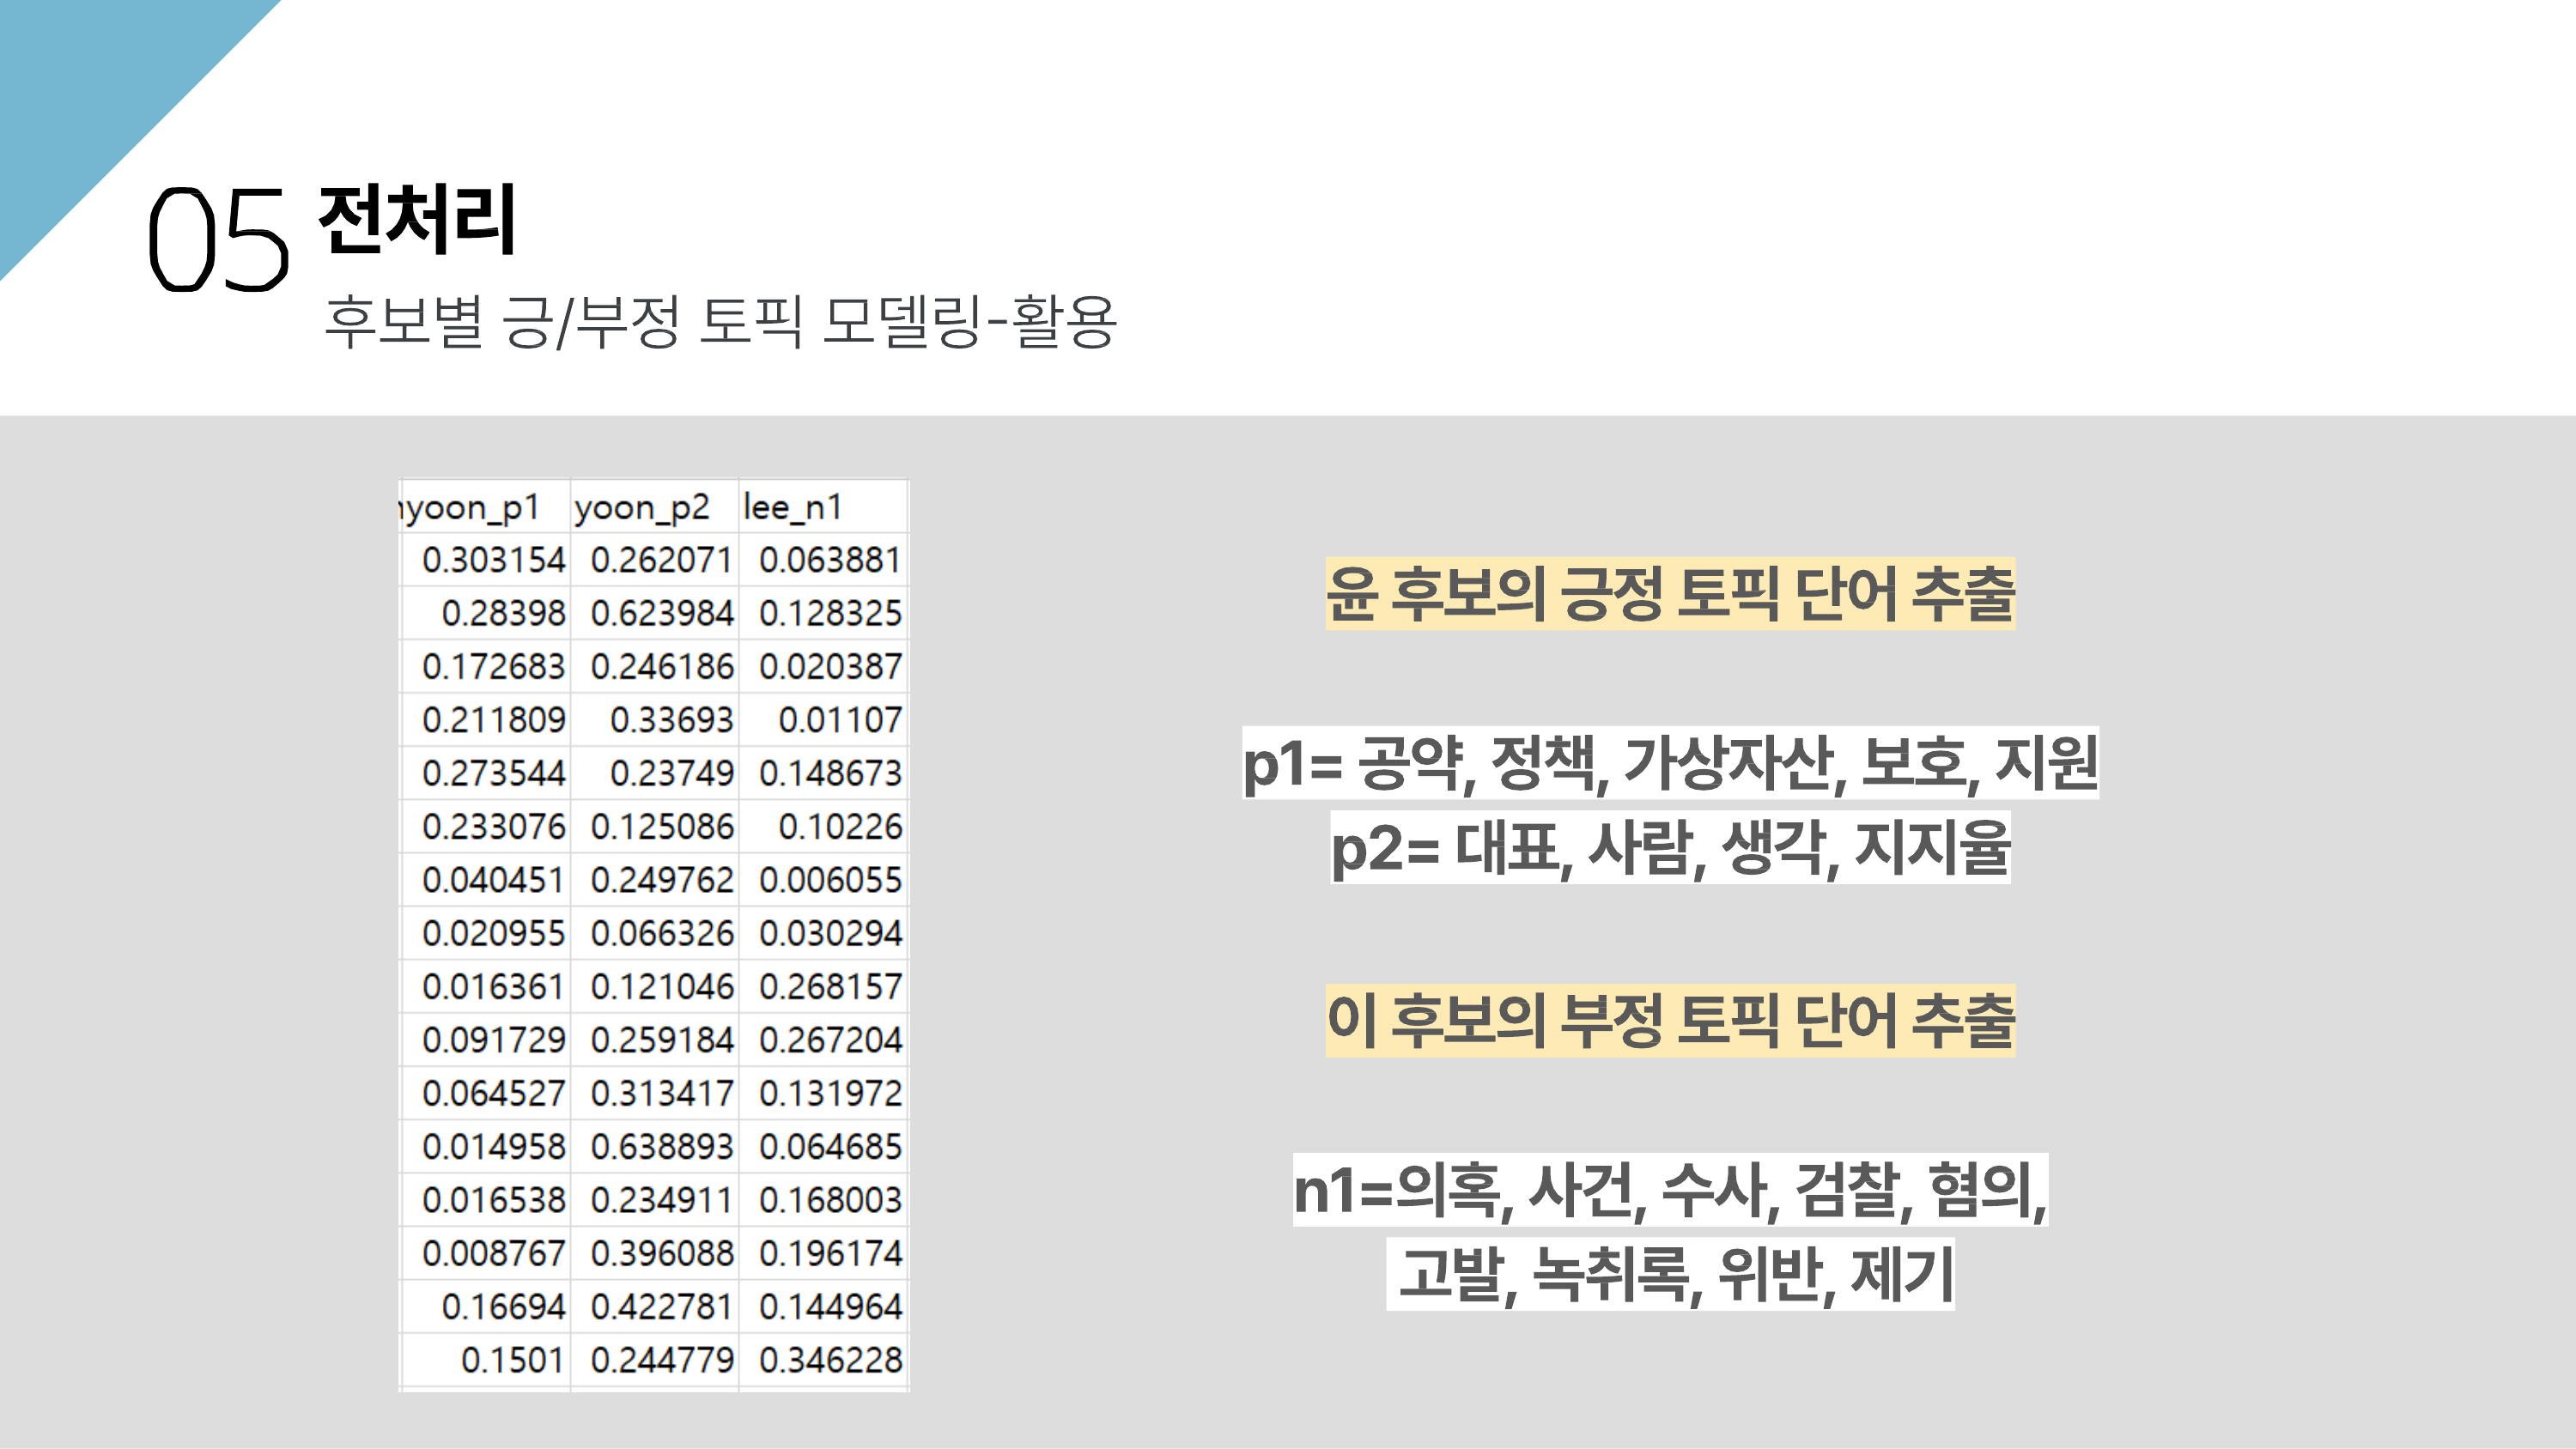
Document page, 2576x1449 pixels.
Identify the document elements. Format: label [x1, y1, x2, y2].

text_box [1359, 749, 1410, 767]
text_box [1592, 1198, 1631, 1217]
text_box [1508, 823, 1560, 870]
text_box [1739, 602, 1778, 621]
text_box [1719, 1273, 1756, 1300]
text_box [380, 299, 430, 343]
text_box [1662, 734, 1711, 791]
text_box [1567, 599, 1607, 621]
text_box [1905, 1252, 1935, 1293]
text_box [1679, 569, 1730, 615]
text_box [1398, 579, 1437, 599]
text_box [1643, 1285, 1684, 1302]
text_box [1370, 824, 1402, 870]
text_box [1565, 1161, 1613, 1218]
text_box [1408, 854, 1439, 863]
text_box [1394, 992, 1441, 1005]
text_box [1678, 819, 1694, 852]
text_box [1534, 1246, 1585, 1279]
text_box [1811, 819, 1827, 852]
text_box [701, 300, 750, 343]
text_box [763, 330, 800, 349]
text_box [1900, 1207, 1913, 1225]
text_box [1714, 734, 1730, 768]
text_box [1067, 295, 1117, 325]
text_box [888, 326, 927, 349]
text_box [1917, 735, 1965, 749]
text_box [2033, 1207, 2046, 1225]
text_box [577, 327, 628, 349]
text_box [1020, 329, 1058, 349]
text_box [1366, 992, 1375, 1049]
text_box [1894, 819, 1903, 876]
text_box [1611, 1161, 1630, 1203]
text_box [920, 294, 925, 324]
text_box [1643, 822, 1675, 851]
text_box [1364, 737, 1405, 757]
text_box [1281, 740, 1302, 785]
text_box [1807, 1246, 1824, 1288]
text_box [973, 294, 977, 329]
text_box [1893, 1246, 1901, 1302]
text_box [940, 329, 978, 349]
text_box [331, 230, 380, 253]
text_box [1596, 779, 1609, 798]
text_box [1361, 1197, 1392, 1205]
text_box [1679, 997, 1730, 1043]
text_box [1779, 1282, 1818, 1301]
text_box [333, 307, 368, 326]
text_box [325, 330, 376, 349]
text_box [1731, 569, 1766, 598]
text_box [1825, 1161, 1844, 1193]
text_box [1364, 769, 1405, 791]
text_box [502, 183, 513, 255]
text_box [1501, 1207, 1514, 1225]
text_box [1326, 984, 2016, 1058]
text_box [1418, 769, 1456, 791]
text_box [436, 294, 479, 324]
text_box [556, 297, 574, 351]
text_box [1693, 864, 1706, 882]
text_box [1311, 770, 1342, 779]
text_box [1731, 997, 1766, 1025]
text_box [1769, 992, 1778, 1028]
text_box [149, 187, 216, 293]
text_box [1293, 1153, 2049, 1227]
text_box [1907, 824, 1944, 865]
text_box [503, 297, 553, 322]
text_box [1412, 737, 1443, 766]
text_box [1561, 1024, 1613, 1049]
text_box [1996, 740, 2032, 780]
text_box [660, 294, 677, 327]
text_box [1444, 569, 1496, 615]
text_box [1943, 1246, 1952, 1302]
text_box [1929, 1161, 1977, 1196]
text_box [988, 319, 1007, 324]
text_box [1334, 835, 1367, 882]
text_box [1732, 853, 1771, 876]
text_box [1560, 864, 1573, 882]
text_box [1796, 1165, 1826, 1195]
text_box [1960, 840, 2012, 875]
text_box [1634, 1207, 1647, 1225]
text_box [1333, 567, 1374, 590]
text_box [1311, 755, 1342, 764]
text_box [1684, 768, 1722, 791]
text_box [0, 0, 282, 282]
text_box [328, 294, 373, 305]
text_box [1398, 1007, 1437, 1027]
text_box [1823, 1291, 1836, 1309]
picture [398, 476, 910, 1392]
text_box [1012, 304, 1048, 325]
text_box [1690, 1291, 1703, 1309]
text_box [1826, 864, 1839, 882]
text_box [1242, 725, 2100, 800]
text_box [1849, 992, 1895, 1049]
text_box [1544, 735, 1593, 769]
text_box [422, 183, 447, 255]
text_box [1622, 600, 1662, 622]
text_box [1803, 601, 1843, 621]
text_box [1535, 566, 1544, 622]
text_box [1797, 997, 1829, 1024]
text_box [1728, 740, 1765, 780]
text_box [457, 189, 499, 239]
text_box [1073, 330, 1111, 349]
text_box [1326, 556, 2016, 631]
text_box [641, 329, 677, 349]
text_box [1850, 1246, 1889, 1300]
text_box [2077, 735, 2096, 778]
text_box [1643, 992, 1662, 1027]
text_box [1553, 771, 1593, 791]
text_box [1797, 570, 1829, 597]
text_box [1497, 602, 1534, 610]
text_box [1984, 1165, 2015, 1193]
text_box [1939, 1197, 1977, 1217]
text_box [1455, 1202, 1494, 1218]
text_box [1758, 1246, 1766, 1302]
text_box [1772, 1250, 1801, 1279]
text_box [1454, 1248, 1482, 1273]
text_box [318, 188, 362, 227]
text_box [1965, 566, 2016, 621]
text_box [1504, 1291, 1517, 1310]
text_box [1539, 1282, 1579, 1302]
text_box [1522, 734, 1540, 768]
text_box [1492, 737, 1527, 768]
text_box [1535, 992, 1544, 1049]
text_box [1586, 1275, 1623, 1300]
text_box [1327, 592, 1379, 609]
text_box [1444, 996, 1496, 1042]
text_box [1806, 1195, 1844, 1217]
text_box [898, 295, 914, 324]
text_box [1912, 1026, 1964, 1049]
text_box [1051, 294, 1064, 327]
text_box [1834, 779, 1847, 798]
text_box [1499, 569, 1531, 597]
text_box [1484, 819, 1505, 876]
text_box [1765, 734, 1816, 791]
text_box [1947, 819, 1955, 876]
text_box [1739, 1028, 1778, 1049]
text_box [1915, 992, 1961, 1023]
text_box [1767, 1207, 1780, 1225]
text_box [1722, 1248, 1753, 1272]
text_box [356, 183, 379, 235]
text_box [1392, 1028, 1443, 1049]
text_box [1330, 810, 2012, 884]
text_box [1781, 853, 1820, 876]
text_box [824, 299, 874, 342]
text_box [632, 299, 664, 327]
text_box [2048, 757, 2098, 790]
text_box [508, 328, 547, 349]
text_box [1848, 1161, 1882, 1191]
text_box [1965, 1016, 2016, 1048]
text_box [2052, 737, 2081, 757]
text_box [1528, 1166, 1564, 1206]
text_box [1489, 1246, 1505, 1275]
text_box [1982, 1197, 2019, 1207]
text_box [1361, 1183, 1392, 1191]
text_box [1448, 734, 1463, 768]
text_box [1803, 1028, 1843, 1048]
text_box [1855, 824, 1892, 865]
text_box [1436, 1161, 1444, 1218]
text_box [1665, 1163, 1712, 1188]
text_box [1463, 779, 1476, 798]
text_box [2034, 735, 2044, 791]
text_box [1849, 566, 1895, 622]
text_box [1912, 598, 1964, 622]
text_box [1297, 1178, 1327, 1212]
text_box [1751, 1161, 1768, 1218]
text_box [1722, 819, 1771, 854]
text_box [1457, 825, 1482, 863]
text_box [1561, 568, 1613, 596]
text_box [1625, 740, 1655, 781]
text_box [1965, 820, 2007, 840]
text_box [935, 298, 967, 324]
text_box [1333, 603, 1374, 621]
text_box [1397, 1197, 1434, 1207]
text_box [1497, 1028, 1534, 1038]
text_box [1856, 1192, 1895, 1217]
text_box [1967, 779, 1980, 798]
text_box [1408, 840, 1439, 849]
text_box [1966, 992, 2014, 1016]
text_box [1588, 1246, 1621, 1275]
text_box [881, 298, 905, 321]
text_box [1245, 751, 1279, 797]
text_box [1449, 1161, 1500, 1199]
text_box [1386, 1237, 1956, 1312]
text_box [1394, 566, 1441, 579]
text_box [1622, 1027, 1662, 1049]
text_box [386, 185, 430, 242]
text_box [1613, 996, 1648, 1027]
text_box [1460, 1276, 1499, 1302]
text_box [1588, 823, 1624, 864]
text_box [1400, 1270, 1452, 1295]
text_box [1662, 1166, 1749, 1218]
text_box [1862, 738, 1967, 785]
text_box [1885, 1161, 1900, 1191]
text_box [795, 294, 800, 328]
text_box [1769, 566, 1778, 600]
text_box [1625, 1246, 1633, 1302]
text_box [1643, 566, 1662, 599]
text_box [1331, 1167, 1352, 1212]
text_box [1774, 822, 1804, 852]
text_box [1915, 566, 1961, 597]
text_box [1819, 734, 1834, 776]
text_box [1406, 1251, 1447, 1283]
text_box [1567, 995, 1607, 1020]
text_box [1832, 992, 1848, 1034]
text_box [1637, 1247, 1690, 1282]
text_box [1625, 819, 1642, 876]
text_box [1649, 854, 1686, 875]
text_box [1399, 1165, 1431, 1193]
text_box [225, 188, 289, 293]
text_box [1392, 601, 1443, 621]
text_box [584, 297, 621, 320]
text_box [1613, 569, 1648, 599]
text_box [756, 299, 790, 324]
text_box [1501, 768, 1540, 791]
text_box [1790, 771, 1829, 790]
text_box [444, 325, 481, 349]
text_box [1014, 294, 1047, 302]
text_box [1499, 996, 1531, 1024]
text_box [2020, 1161, 2029, 1218]
text_box [1329, 997, 1359, 1037]
text_box [1832, 566, 1848, 606]
